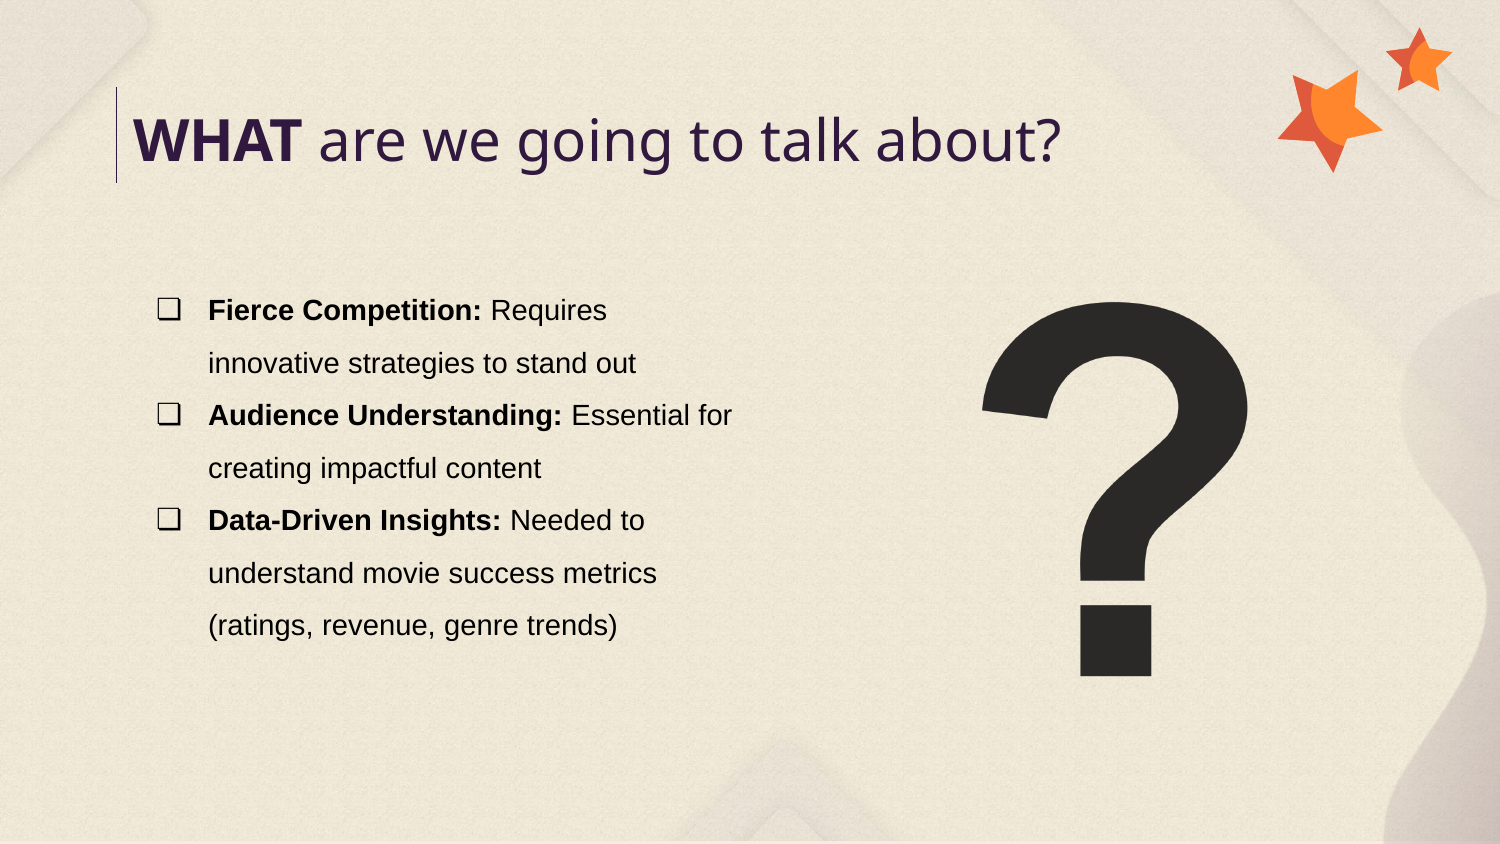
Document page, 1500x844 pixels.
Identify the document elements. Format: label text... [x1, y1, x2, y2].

title WHAT are we going to talk about? [118, 88, 1382, 183]
list Fierce Competition: Requires innovative strategies to stand out Audience Understanding: Essential for creating impactful content Data-Driven Insights: Needed to understand movie success metrics (ratings, revenue, genre trends) [118, 259, 701, 719]
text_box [1277, 69, 1384, 174]
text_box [1371, 18, 1465, 112]
picture [0, 0, 1500, 844]
